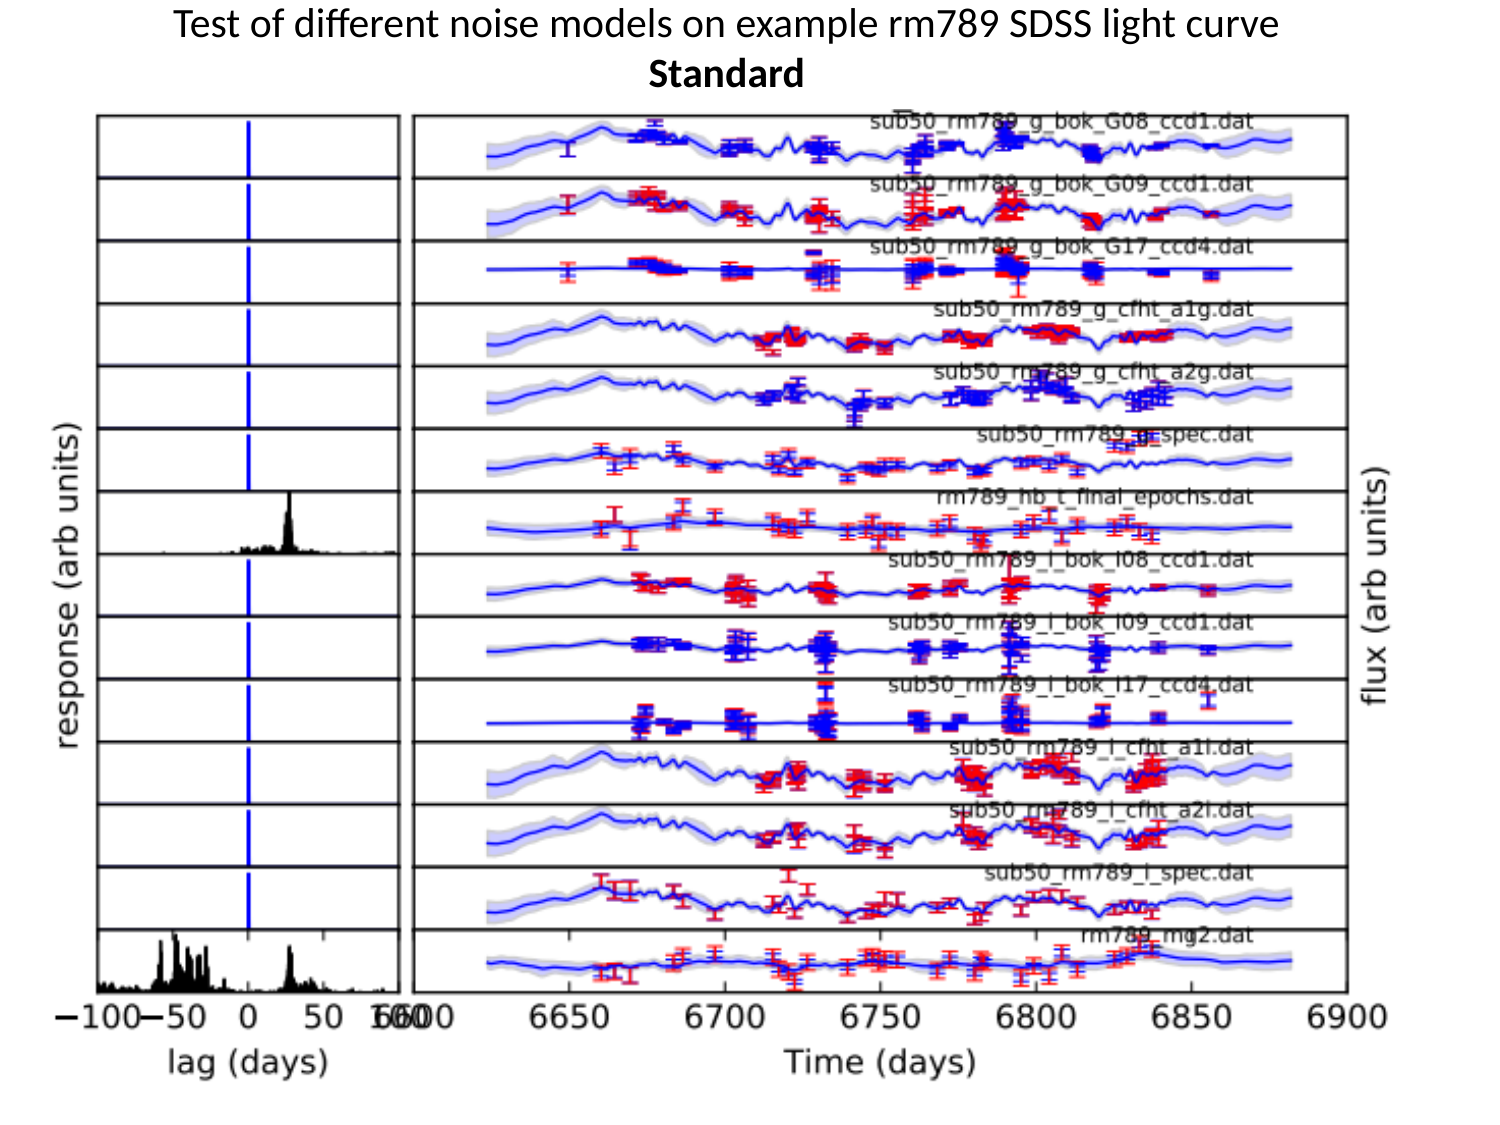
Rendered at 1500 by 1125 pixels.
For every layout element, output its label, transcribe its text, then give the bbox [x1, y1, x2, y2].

picture [0, 109, 1500, 1125]
title Test of different noise models on example rm789 SDSS light curve Standard [51, 0, 1402, 108]
